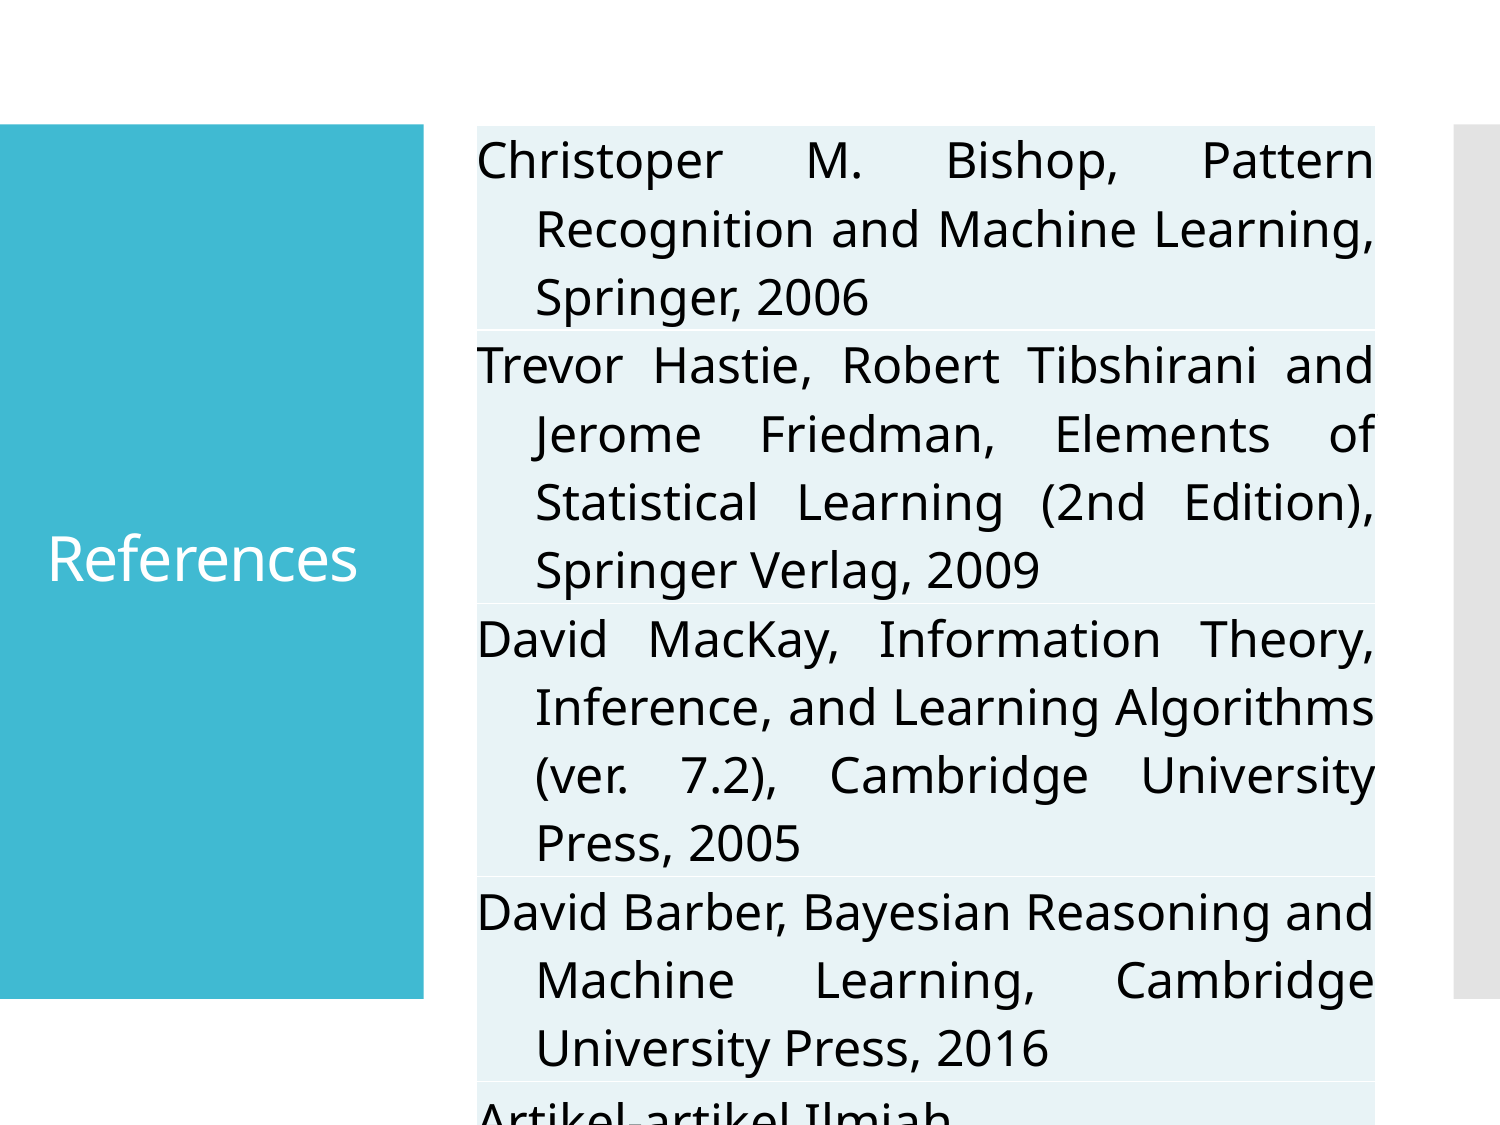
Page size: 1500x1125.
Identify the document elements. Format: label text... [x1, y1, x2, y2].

table_cell David Barber, Bayesian Reasoning and Machine Learning, Cambridge University Press, 2016 [477, 877, 1375, 1081]
table_cell Trevor Hastie, Robert Tibshirani and Jerome Friedman, Elements of Statistical Learning (2nd Edition), Springer Verlag, 2009 [477, 331, 1375, 603]
table_cell Artikel-artikel Ilmiah [477, 1082, 1375, 1125]
title References [31, 184, 394, 940]
table_header Christoper M. Bishop, Pattern Recognition and Machine Learning, Springer, 2006 [477, 126, 1375, 329]
table_cell David MacKay, Information Theory, Inference, and Learning Algorithms (ver. 7.2), Cambridge University Press, 2005 [477, 604, 1375, 876]
